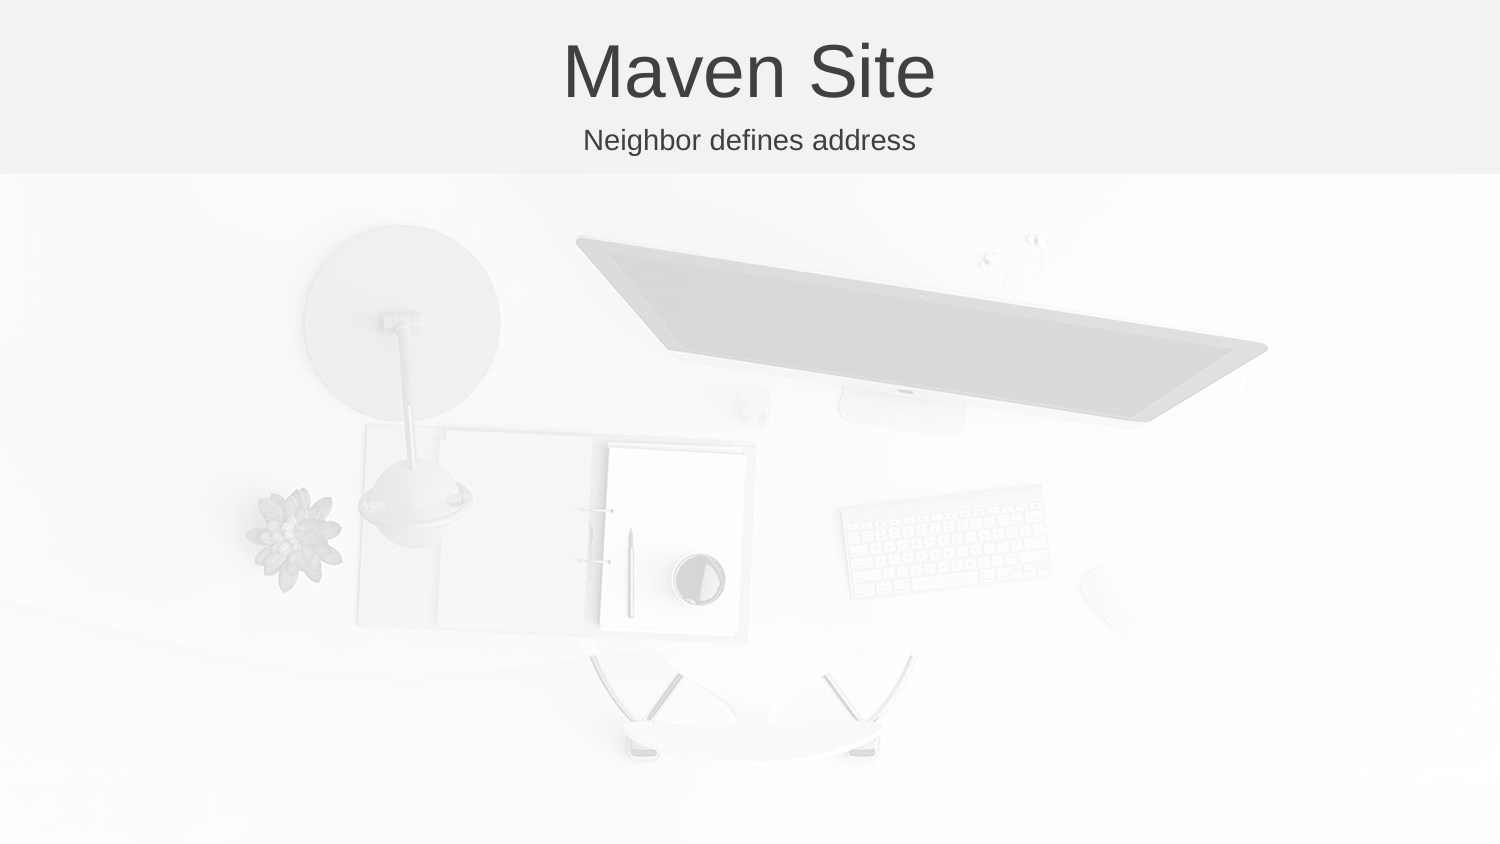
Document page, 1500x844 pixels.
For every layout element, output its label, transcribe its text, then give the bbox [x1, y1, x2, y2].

list Maven Site [0, 20, 1500, 114]
picture [0, 174, 1500, 844]
list Neighbor defines address [0, 114, 1500, 162]
